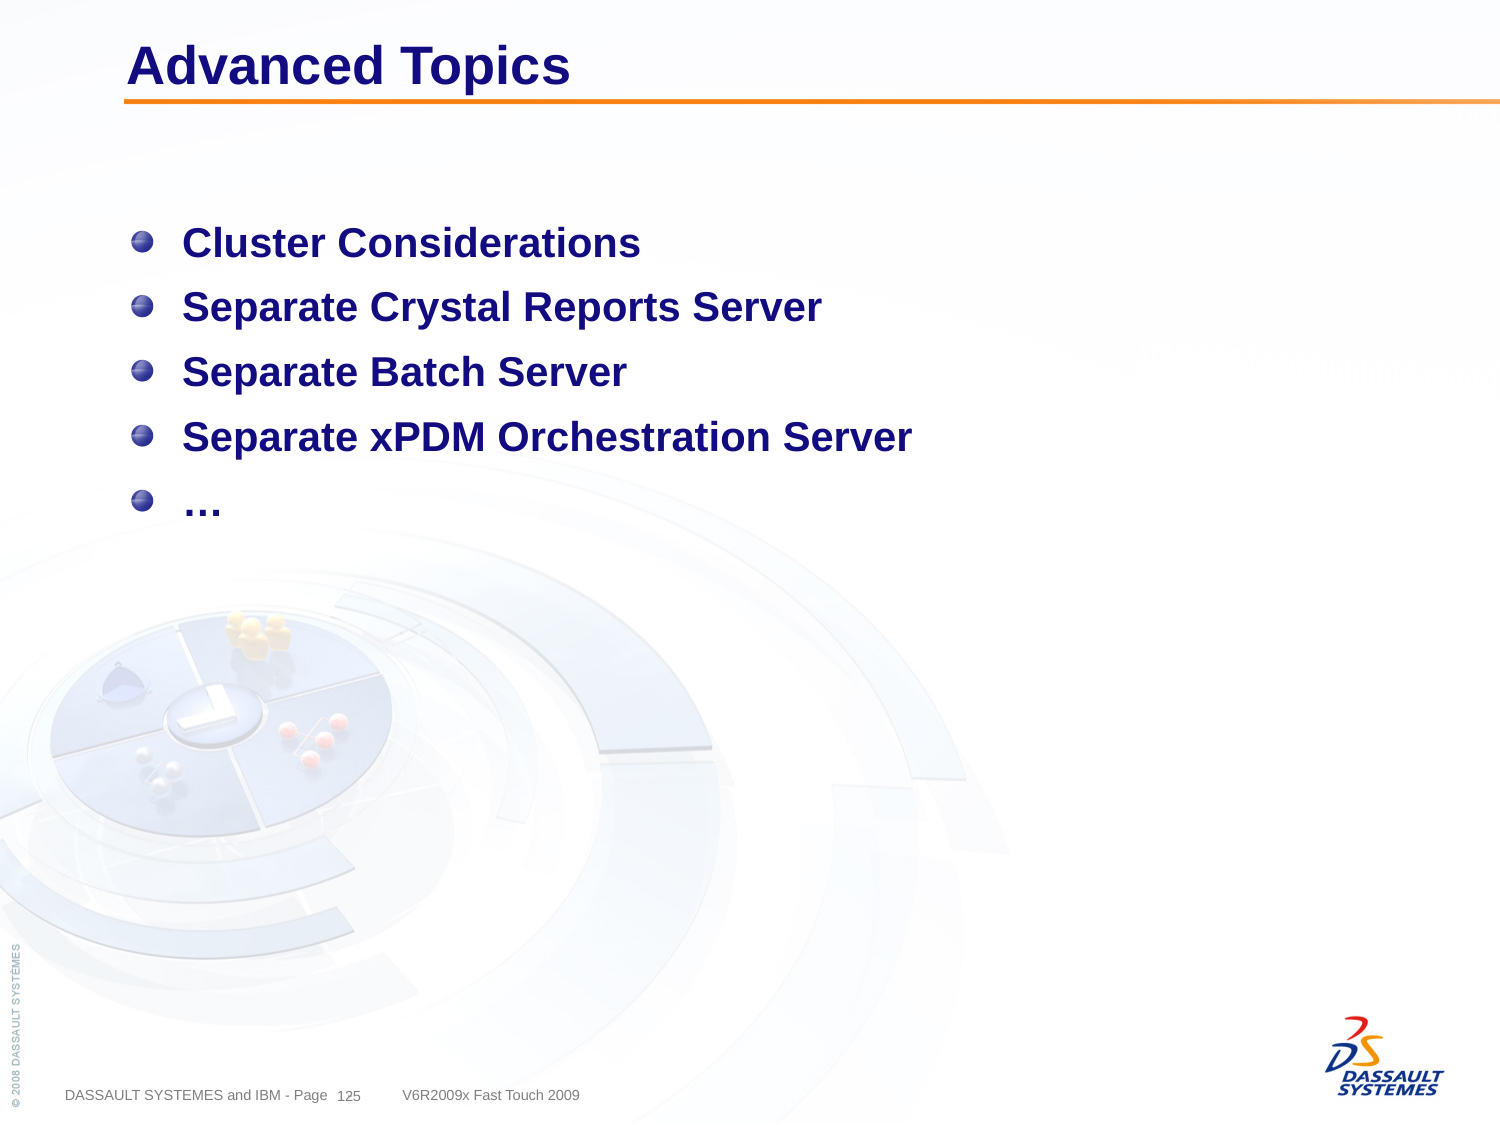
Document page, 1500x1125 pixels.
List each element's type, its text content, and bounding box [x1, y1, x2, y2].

title Advanced Topics [125, 22, 1476, 97]
list Cluster Considerations Separate Crystal Reports Server Separate Batch Server Separate xPDM Orchestration Server … [111, 214, 1462, 786]
picture [0, 0, 1500, 1124]
